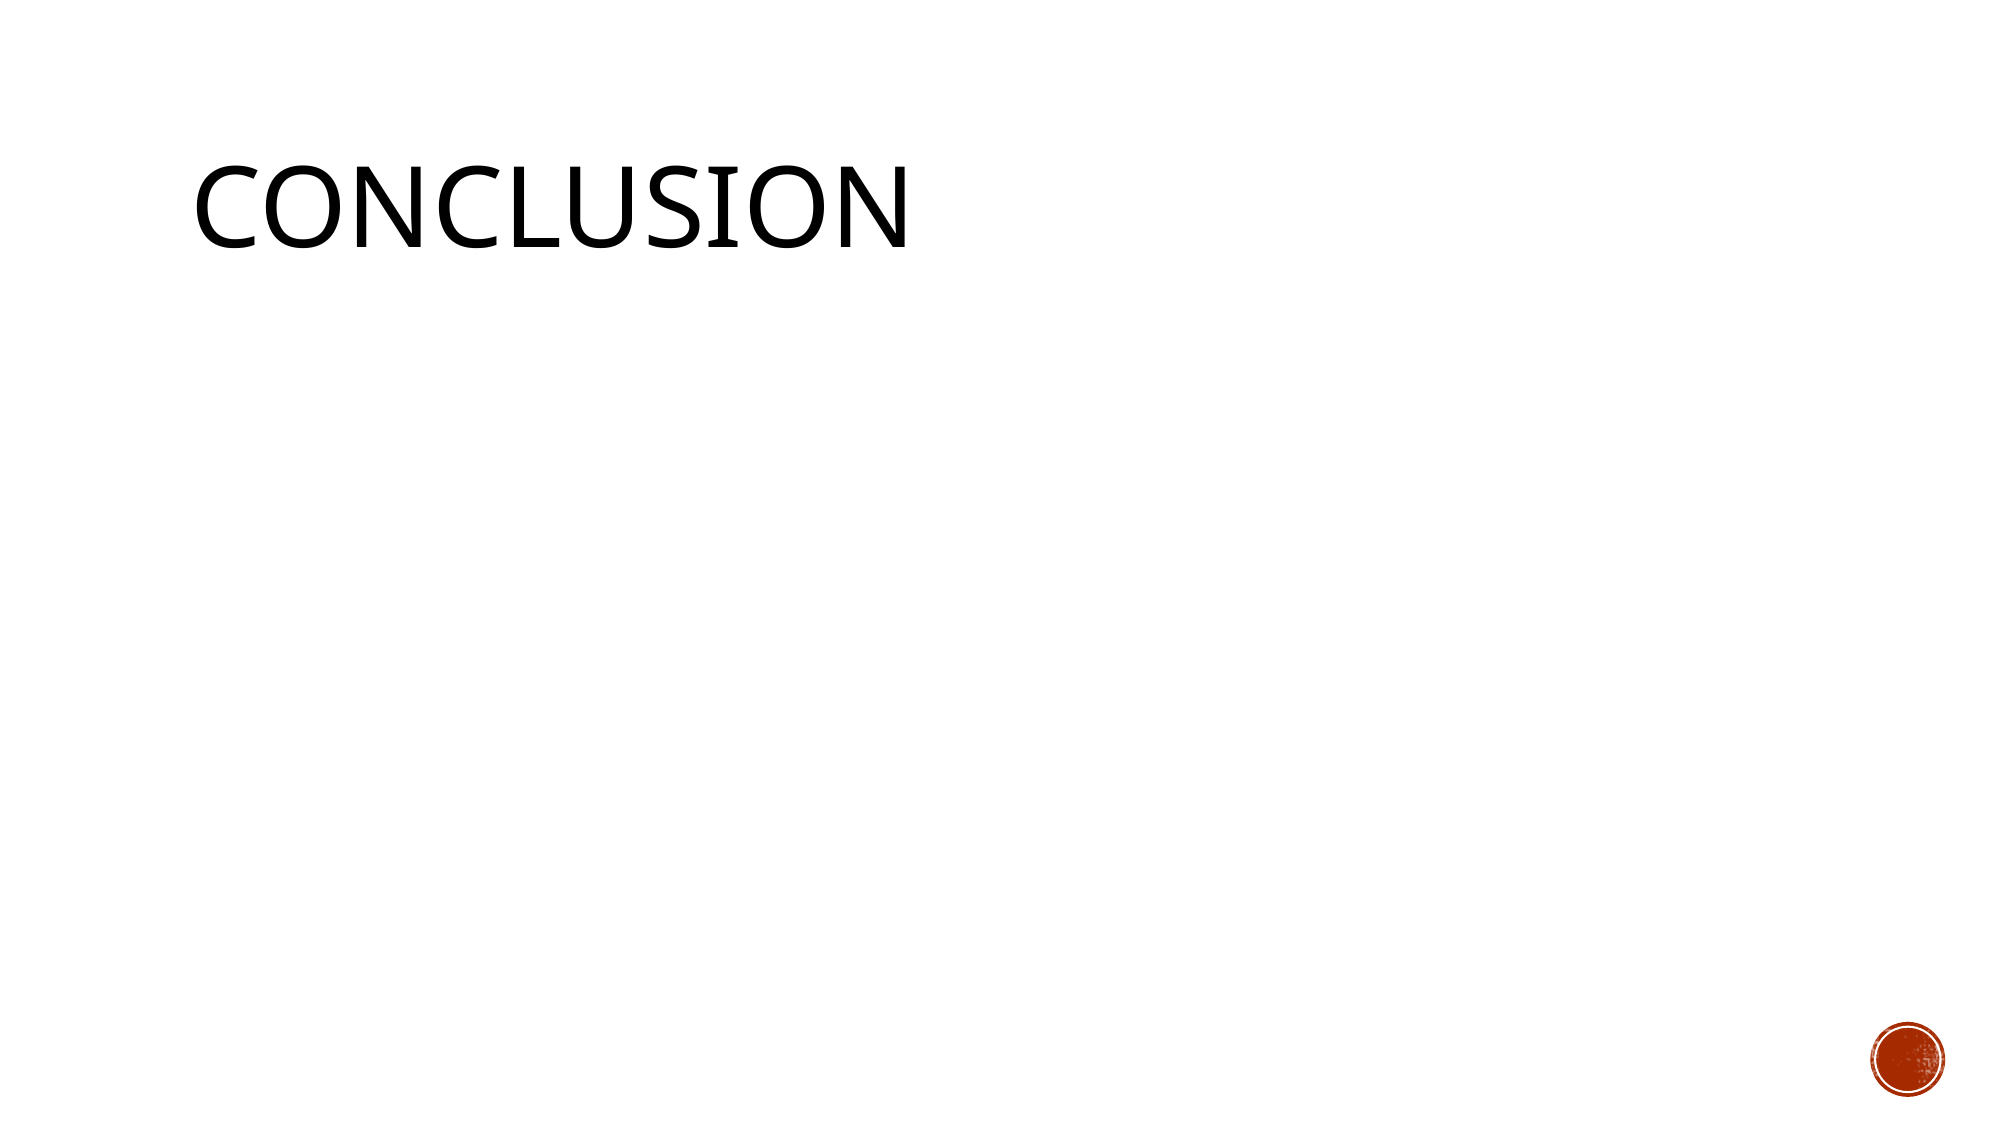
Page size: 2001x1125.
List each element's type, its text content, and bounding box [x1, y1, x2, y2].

title Conclusion [175, 79, 1826, 344]
